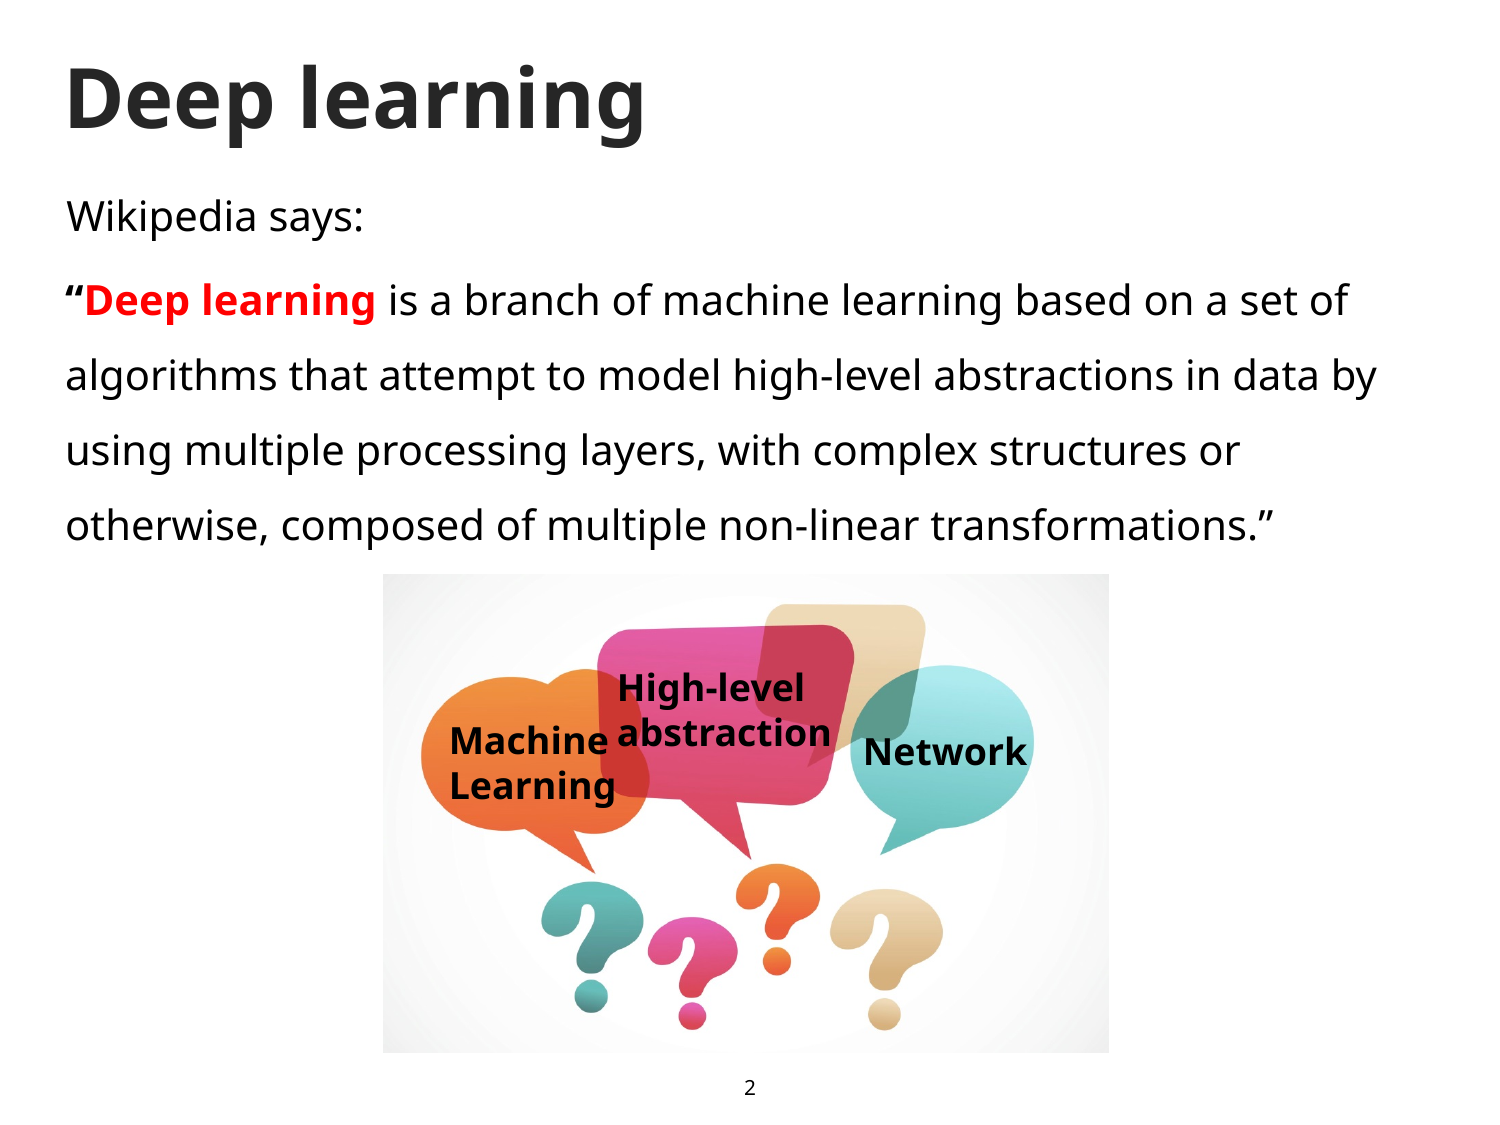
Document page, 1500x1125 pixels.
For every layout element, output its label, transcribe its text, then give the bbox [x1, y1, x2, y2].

title Deep learning [48, 41, 1456, 149]
picture [383, 573, 1109, 1053]
text_box Wikipedia says: [51, 182, 391, 247]
slide_number 2 [575, 1060, 925, 1119]
text_box “Deep learning is a branch of machine learning based on a set of algorithms that attempt to model high-level abstractions in data by using multiple processing layers, with complex structures or otherwise, composed of multiple non-linear transformations.” [50, 241, 1456, 556]
